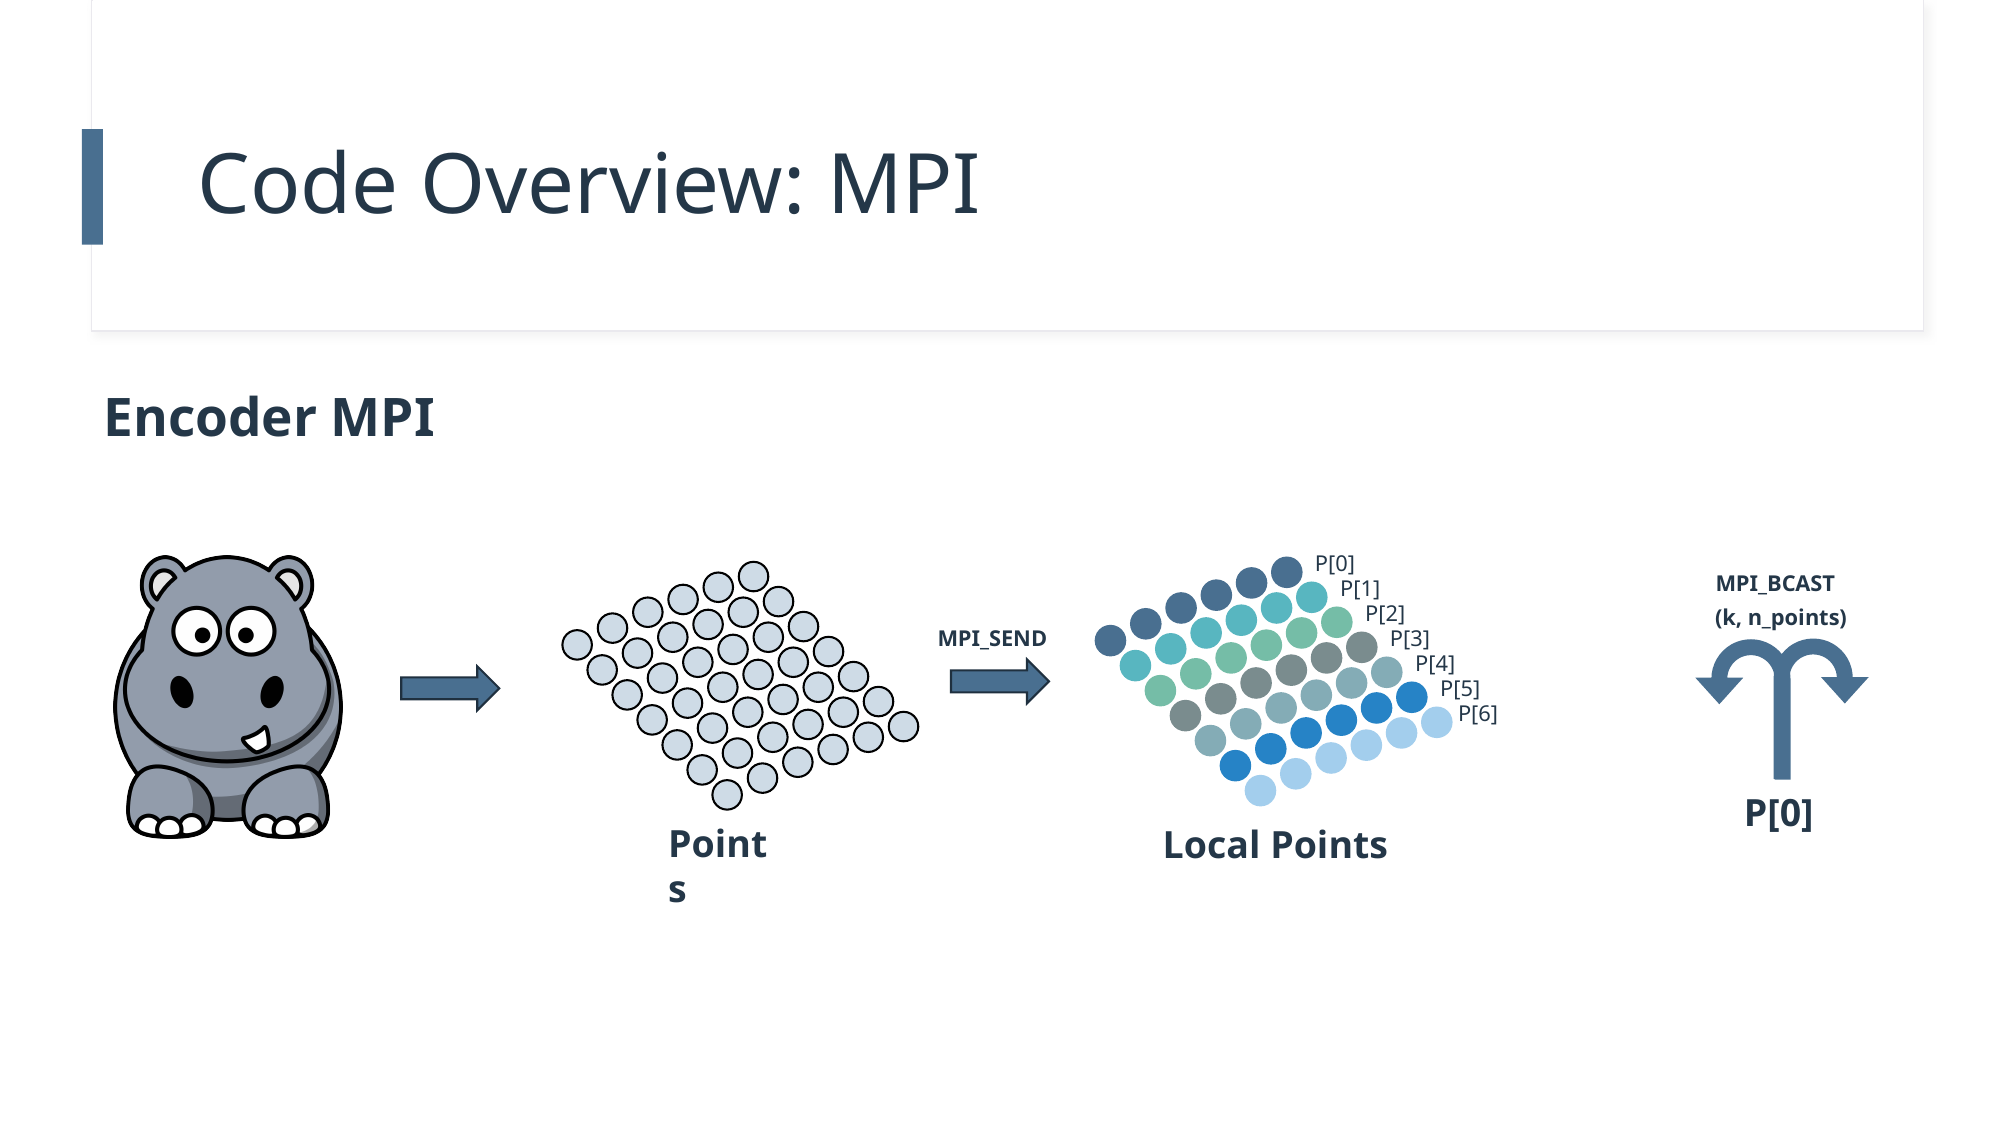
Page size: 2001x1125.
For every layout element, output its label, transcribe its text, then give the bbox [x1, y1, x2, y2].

picture [113, 555, 343, 839]
text_box [400, 663, 501, 713]
text_box [812, 635, 845, 668]
text_box [746, 762, 779, 794]
text_box [792, 708, 824, 741]
text_box [707, 671, 739, 704]
text_box [1421, 708, 1449, 739]
text_box [852, 721, 885, 754]
text_box [1154, 633, 1187, 665]
text_box [636, 704, 668, 736]
text_box [667, 583, 699, 616]
text_box [1271, 556, 1300, 589]
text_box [1697, 639, 1867, 779]
text_box [1396, 683, 1425, 714]
text_box [767, 683, 799, 716]
text_box [1194, 724, 1227, 757]
text_box [661, 729, 693, 761]
text_box [1360, 692, 1393, 724]
text_box [802, 671, 835, 704]
text_box [777, 646, 810, 679]
text_box [742, 658, 774, 691]
text_box [1265, 692, 1297, 724]
text_box [1169, 699, 1202, 732]
text_box P[0] [1300, 541, 1404, 583]
text_box [1240, 667, 1272, 699]
text_box [752, 621, 785, 654]
text_box [632, 596, 664, 629]
text_box P[1] [1325, 566, 1429, 608]
text_box [1335, 667, 1368, 699]
text_box [702, 571, 735, 604]
text_box [782, 746, 814, 779]
text_box [1165, 592, 1197, 624]
text_box MPI_BCAST [1700, 562, 1866, 596]
text_box [887, 710, 920, 743]
text_box [737, 560, 770, 593]
text_box [1244, 774, 1277, 807]
text_box [862, 685, 895, 718]
text_box [1279, 757, 1312, 790]
text_box [1235, 567, 1268, 599]
text_box Local Points [1147, 813, 1431, 874]
text_box Points [653, 812, 796, 918]
text_box P[5] [1425, 666, 1529, 708]
text_box [1310, 642, 1343, 674]
text_box [586, 654, 618, 686]
text_box [1190, 617, 1222, 649]
text_box [1370, 658, 1400, 689]
text_box [817, 733, 849, 766]
text_box [1225, 604, 1258, 637]
text_box [671, 687, 704, 719]
text_box [686, 754, 718, 786]
text_box [1385, 717, 1418, 749]
title Code Overview: MPI [183, 90, 1851, 284]
text_box [727, 596, 760, 629]
text_box [827, 696, 860, 729]
text_box [757, 721, 789, 754]
text_box [1094, 624, 1127, 657]
text_box [1180, 658, 1212, 690]
text_box [682, 646, 714, 679]
text_box [1204, 682, 1237, 715]
text_box [1285, 617, 1318, 649]
text_box [1260, 592, 1293, 624]
text_box [1129, 607, 1162, 640]
text_box [1144, 674, 1177, 707]
text_box MPI_SEND [922, 617, 1073, 659]
text_box [1346, 633, 1375, 664]
text_box P[0] [1729, 781, 1863, 842]
text_box [1325, 704, 1358, 736]
list Encoder MPI [88, 369, 1757, 455]
text_box [692, 608, 724, 641]
text_box [717, 633, 749, 666]
text_box [611, 679, 643, 711]
text_box [1295, 583, 1325, 614]
text_box [732, 696, 764, 729]
text_box [1200, 579, 1233, 611]
text_box [1275, 654, 1308, 686]
text_box [1315, 742, 1347, 774]
text_box [762, 585, 795, 618]
text_box [1255, 733, 1287, 765]
text_box [837, 660, 870, 693]
text_box P[4] [1400, 641, 1504, 683]
text_box [1215, 642, 1247, 674]
text_box [787, 610, 820, 643]
text_box [1229, 708, 1262, 740]
text_box [657, 621, 689, 654]
text_box [621, 637, 654, 669]
text_box P[3] [1375, 616, 1479, 658]
text_box P[6] [1443, 691, 1547, 733]
text_box [1350, 729, 1383, 761]
text_box [1300, 679, 1333, 712]
text_box [949, 659, 1051, 706]
text_box [711, 779, 743, 811]
text_box [1290, 717, 1322, 749]
text_box [561, 629, 593, 661]
text_box [596, 612, 629, 644]
text_box [1250, 629, 1283, 661]
text_box [721, 737, 754, 769]
text_box [1119, 649, 1152, 682]
text_box [1321, 608, 1350, 639]
text_box [646, 662, 679, 694]
text_box (k, n_points) [1700, 596, 1870, 638]
text_box P[2] [1350, 591, 1454, 633]
text_box [696, 712, 729, 744]
text_box [1219, 749, 1252, 782]
